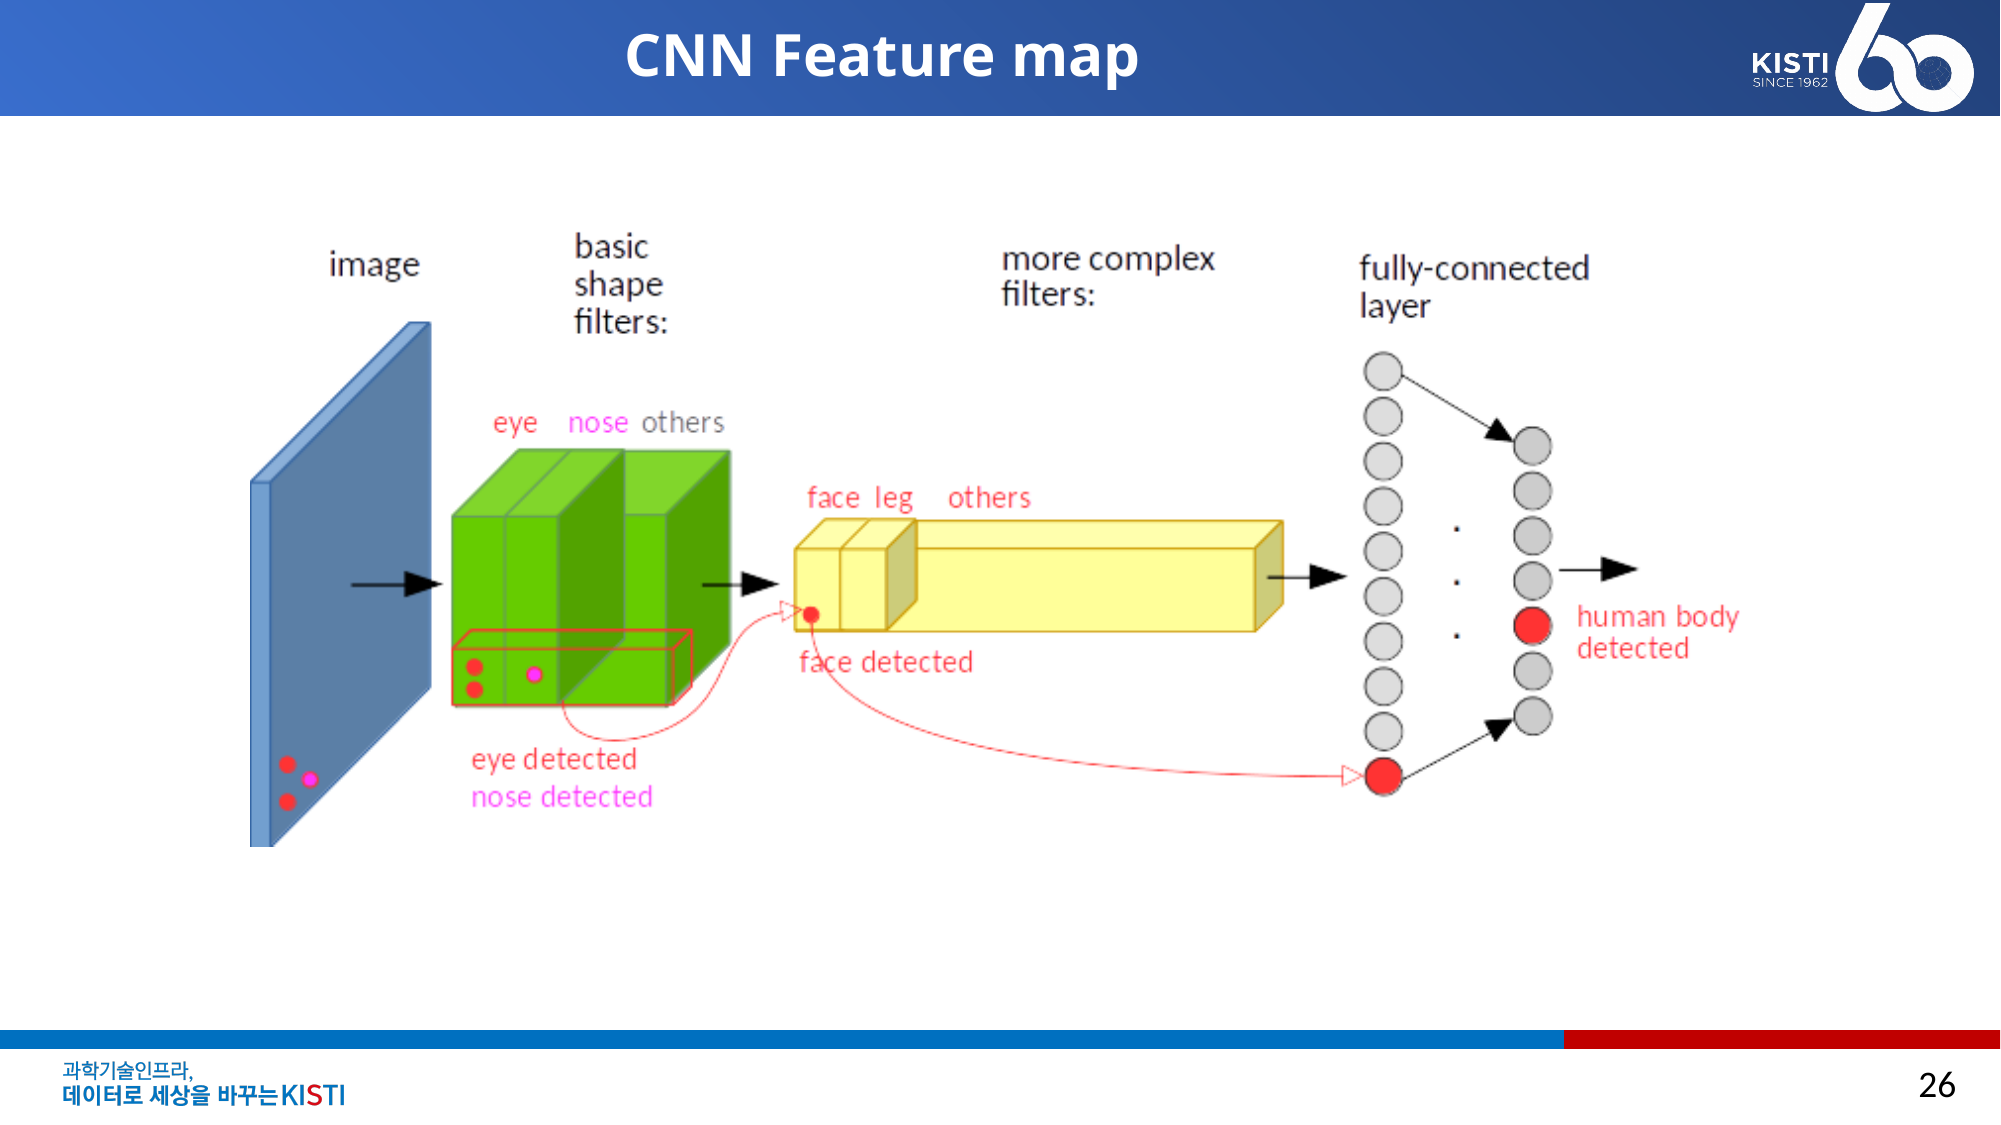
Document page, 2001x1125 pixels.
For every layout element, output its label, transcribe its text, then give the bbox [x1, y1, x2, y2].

title CNN Feature map [53, 1, 1728, 114]
picture [63, 1061, 344, 1106]
slide_number 26 [1594, 1053, 1971, 1113]
picture [250, 221, 1784, 847]
picture [1753, 3, 1974, 112]
